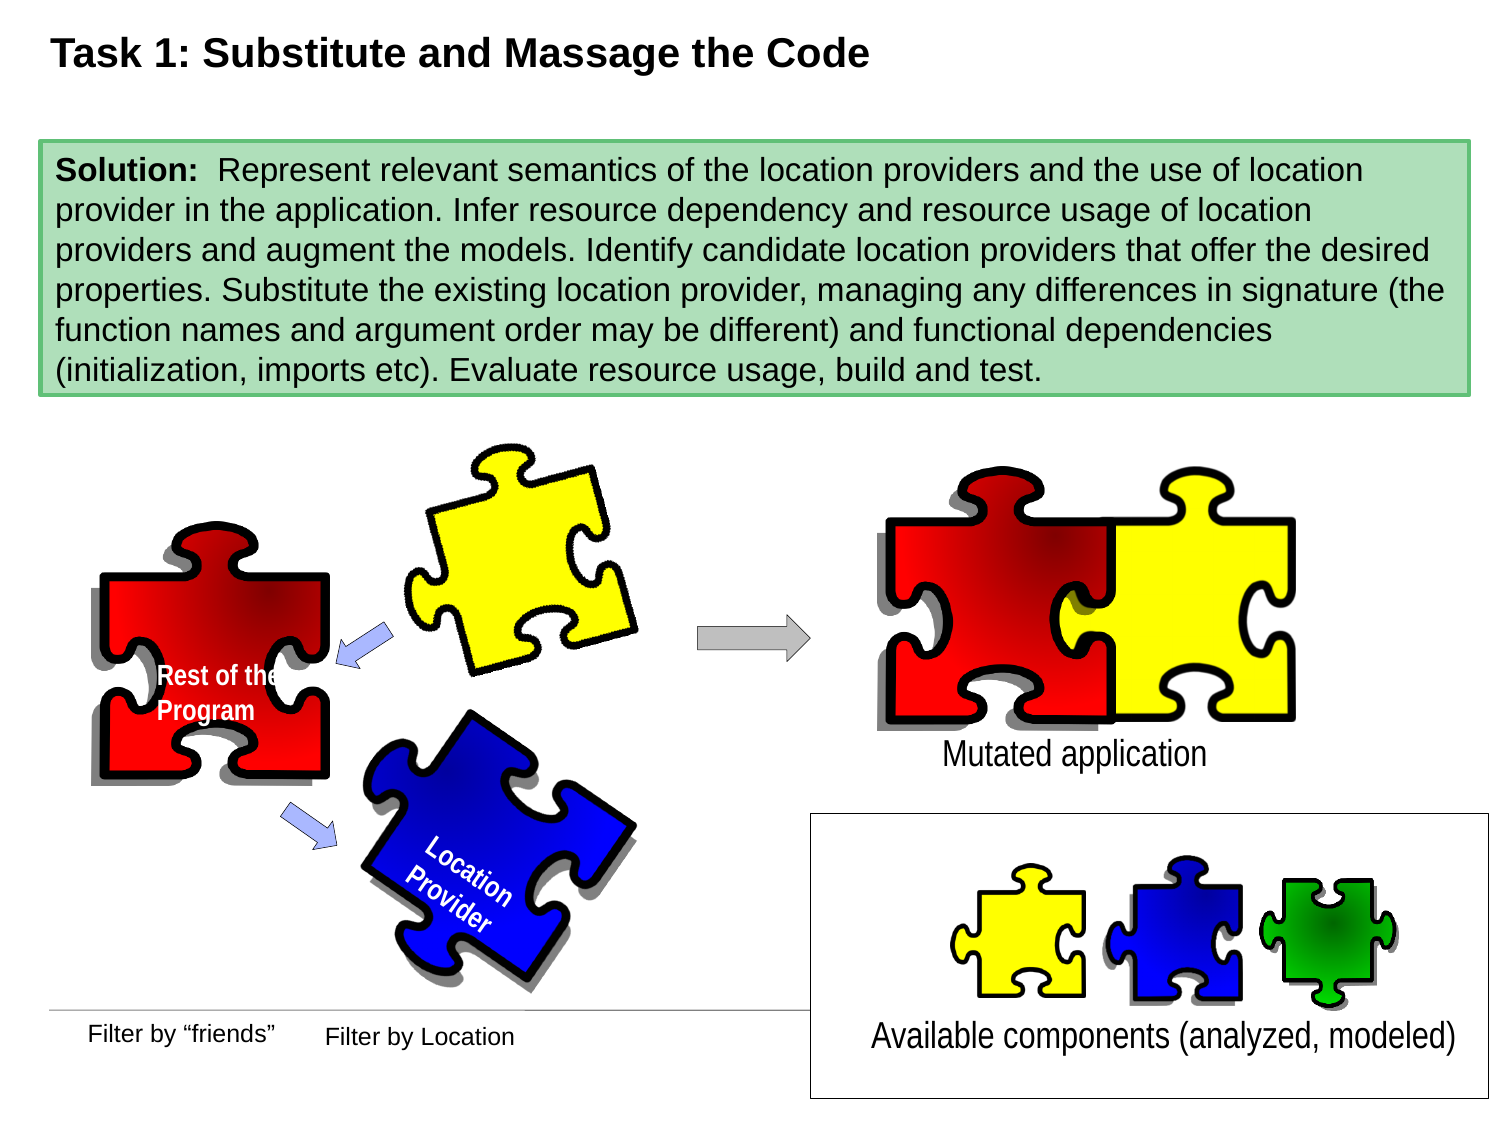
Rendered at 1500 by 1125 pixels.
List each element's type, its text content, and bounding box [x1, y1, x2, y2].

text_box Solution: Represent relevant semantics of the location providers and the use of location provider in the application. Infer resource dependency and resource usage of location providers and augment the models. Identify candidate location providers that offer the desired properties. Substitute the existing location provider, managing any differences in signature (the function names and argument order may be different) and functional dependencies (initialization, imports etc). Evaluate resource usage, build and test. [38, 139, 1471, 397]
picture [950, 863, 1086, 999]
text_box Filter by Location [310, 1013, 531, 1058]
picture [288, 422, 644, 1032]
text_box Filter by “friends” [72, 1010, 291, 1055]
picture [91, 521, 330, 787]
text_box [280, 802, 328, 850]
text_box [810, 813, 1488, 1099]
text_box Available components (analyzed, modeled) [856, 1003, 1488, 1064]
text_box [335, 621, 391, 669]
text_box [697, 614, 811, 662]
picture [1096, 856, 1248, 1003]
picture [877, 466, 1300, 732]
picture [1258, 878, 1399, 1011]
text_box Mutated application [927, 726, 1243, 781]
title Task 1: Substitute and Massage the Code [49, 31, 1465, 78]
